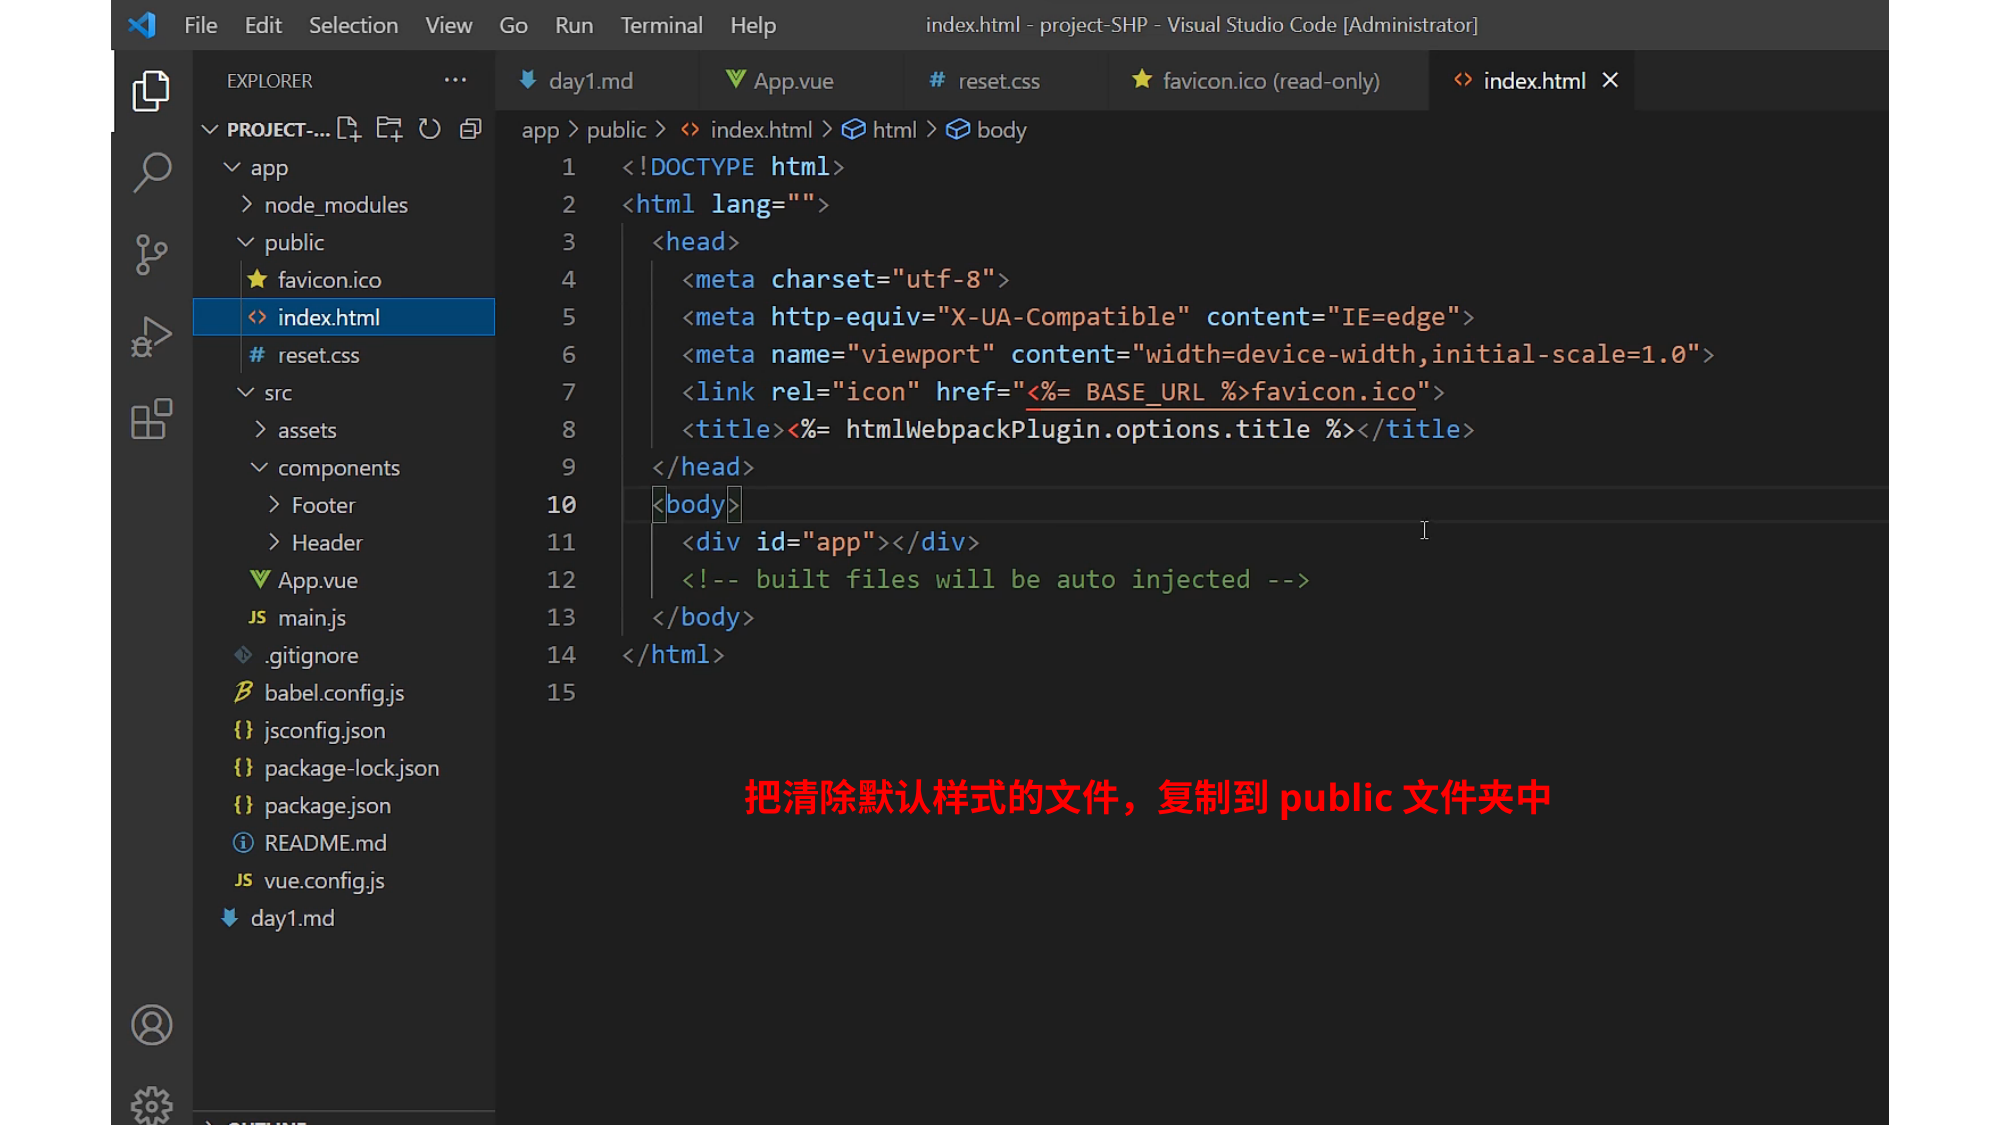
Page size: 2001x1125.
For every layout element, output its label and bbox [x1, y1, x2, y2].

picture [111, 0, 1889, 1125]
